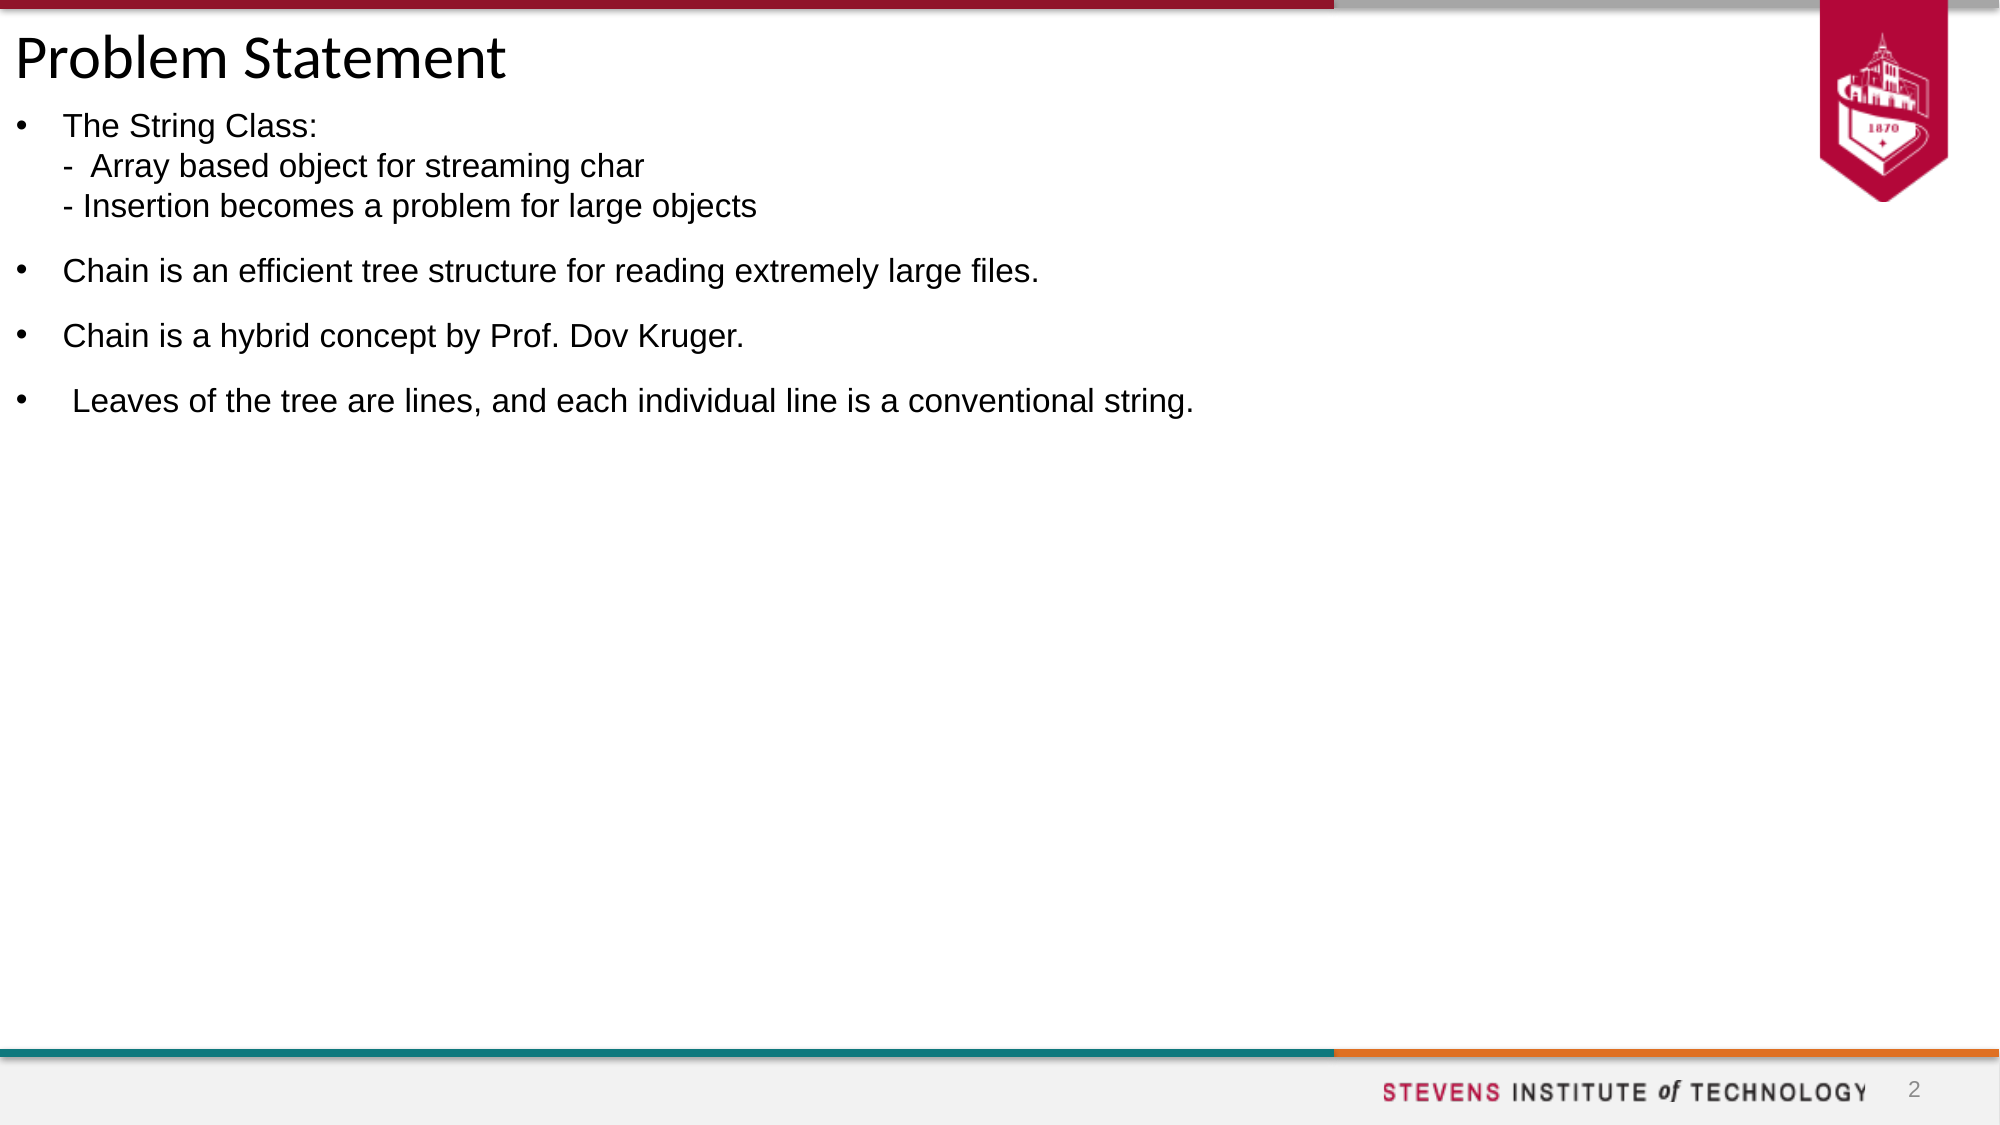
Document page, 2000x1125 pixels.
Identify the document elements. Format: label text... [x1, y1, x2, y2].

slide_number 2 [1862, 1057, 1967, 1118]
title Problem Statement [0, 8, 1598, 97]
list The String Class: - Array based object for streaming char - Insertion becomes a problem for large objects Chain is an efficient tree structure for reading extremely large files. Chain is a hybrid concept by Prof. Dov Kruger. Leaves of the tree are lines, and each individual line is a conventional string. [0, 97, 1983, 1028]
